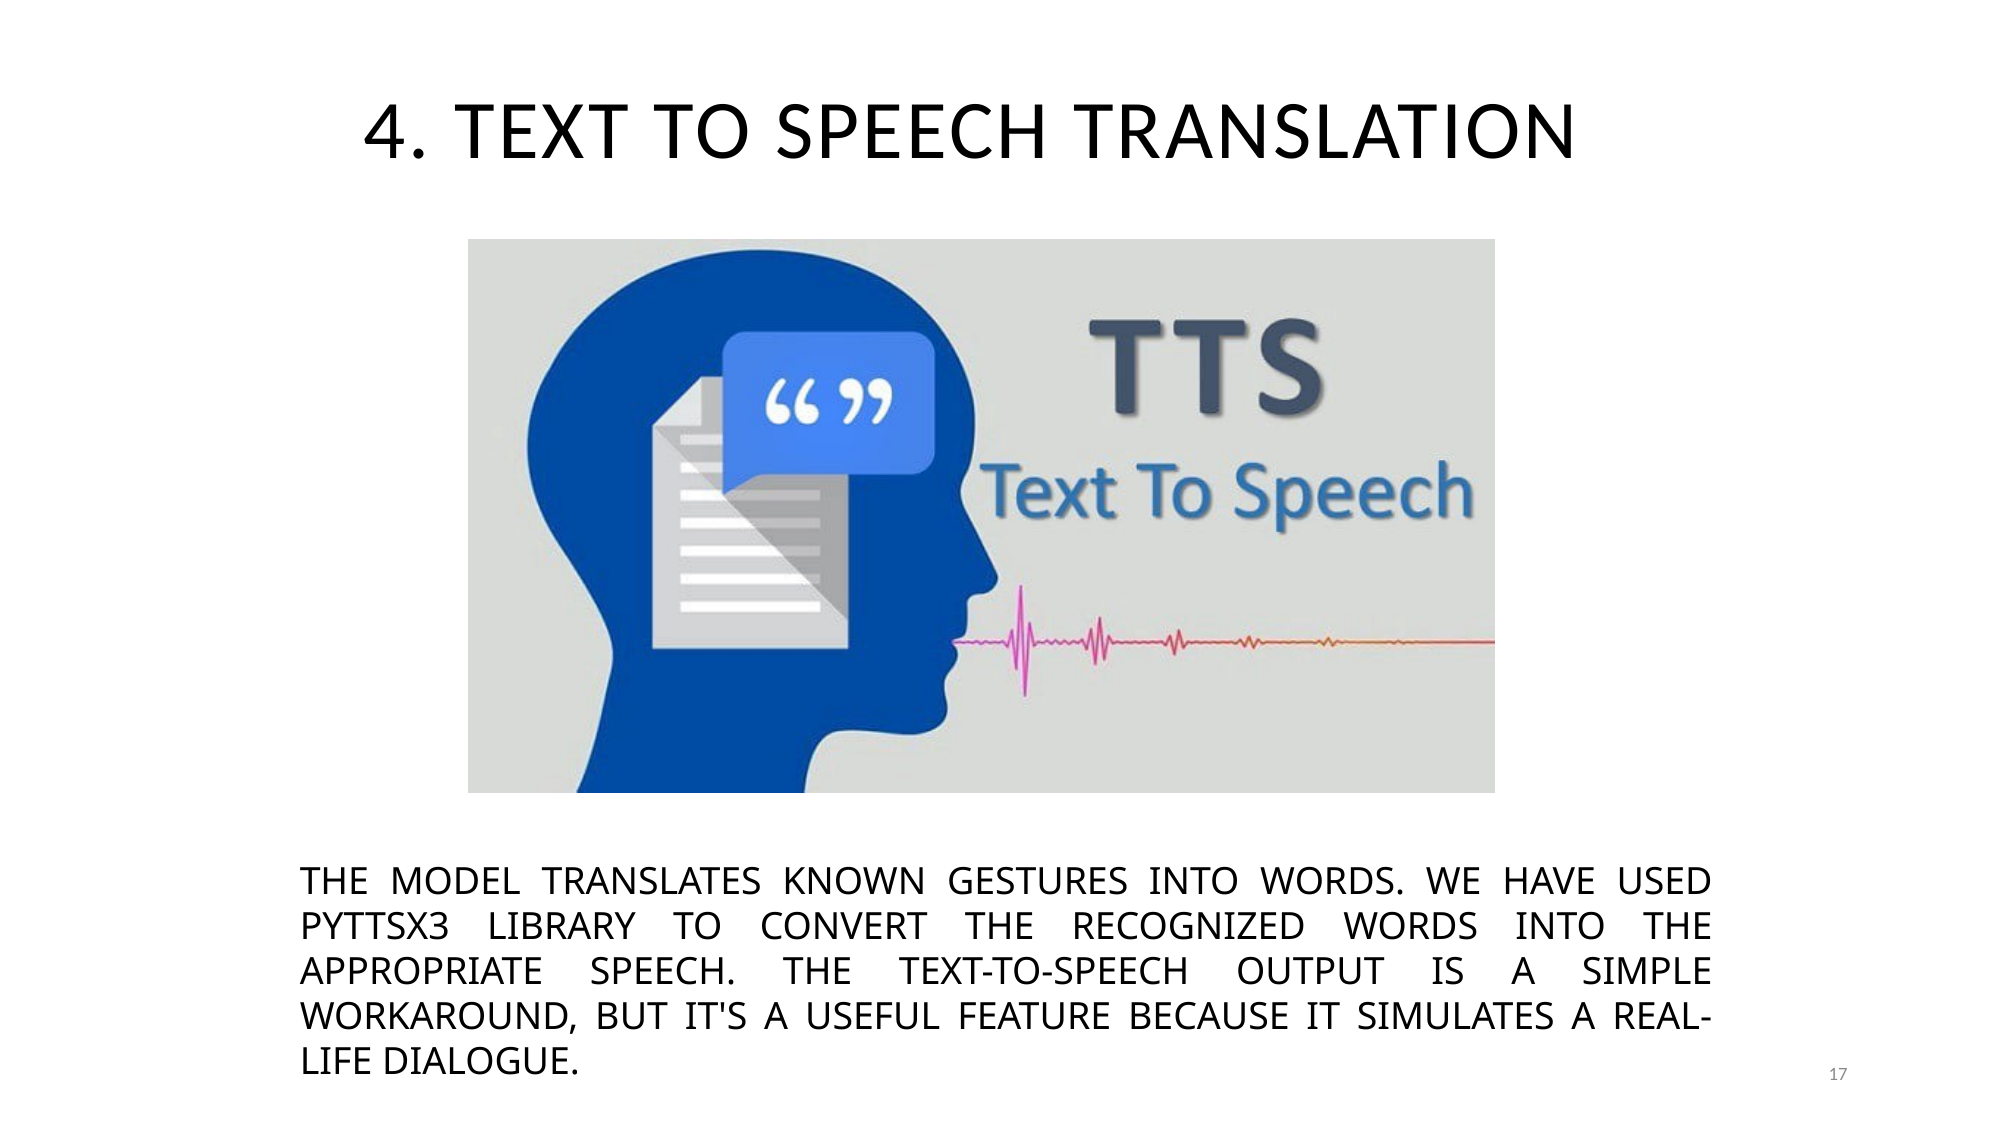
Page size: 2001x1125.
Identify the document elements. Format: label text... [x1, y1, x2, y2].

picture [468, 239, 1495, 793]
text_box THE MODEL TRANSLATES KNOWN GESTURES INTO WORDS. WE HAVE USED PYTTSX3 LIBRARY TO CONVERT THE RECOGNIZED WORDS INTO THE APPROPRIATE SPEECH. THE TEXT-TO-SPEECH OUTPUT IS A SIMPLE WORKAROUND, BUT IT'S A USEFUL FEATURE BECAUSE IT SIMULATES A REAL-LIFE DIALOGUE. [284, 849, 1729, 1090]
slide_number 17 [1412, 1042, 1863, 1103]
title 4. TEXT TO SPEECH TRANSLATION [119, 22, 1845, 240]
